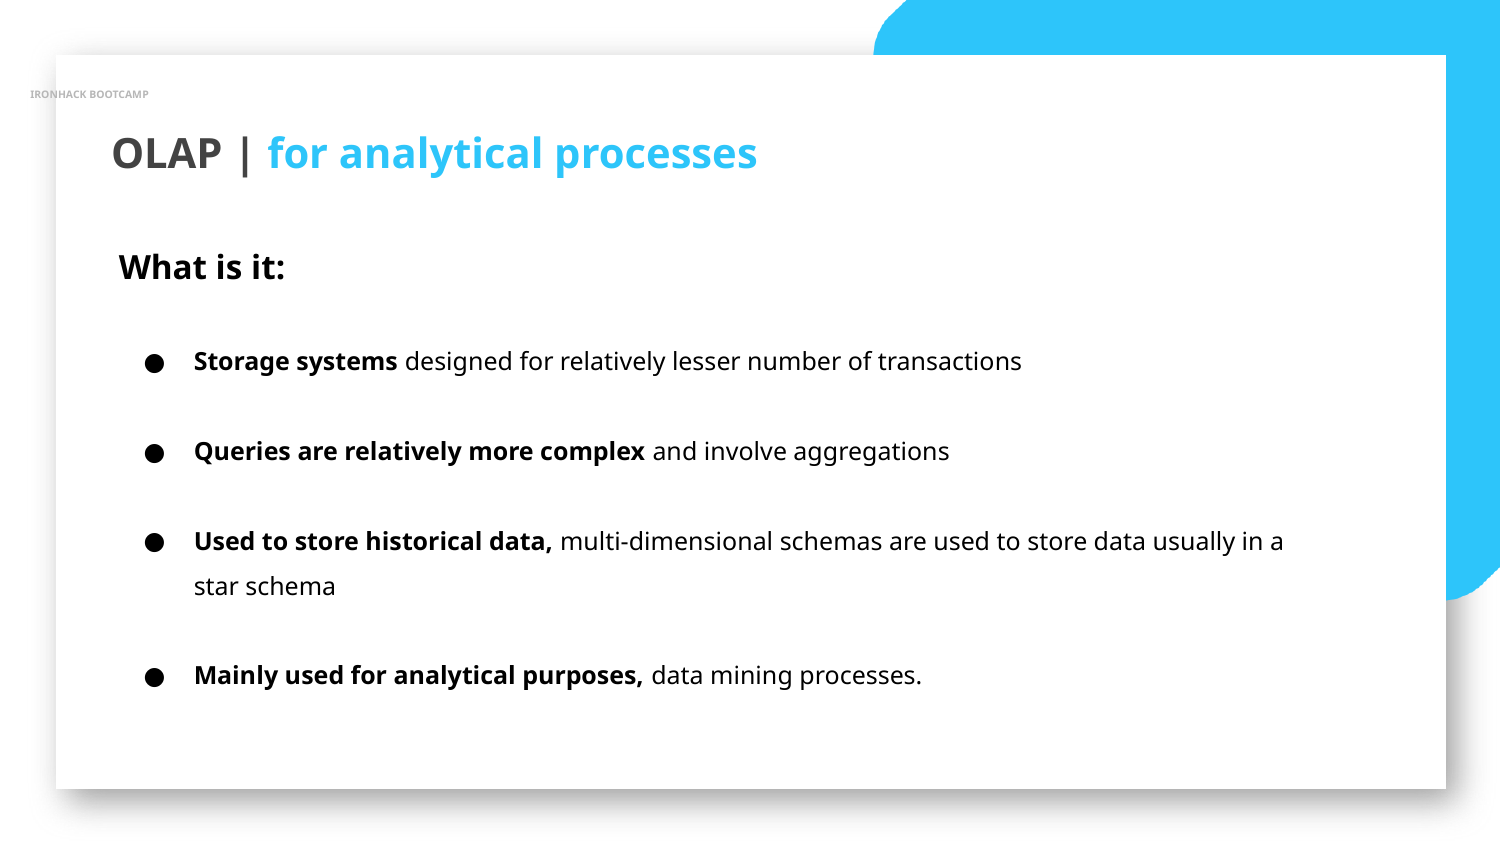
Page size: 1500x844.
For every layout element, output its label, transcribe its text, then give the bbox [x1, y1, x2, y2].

text_box OLAP | for analytical processes [96, 111, 1427, 229]
text_box IRONHACK BOOTCAMP [15, 71, 354, 108]
picture [0, 0, 1500, 844]
text_box What is it: Storage systems designed for relatively lesser number of transactions Queries are relatively more complex and involve aggregations Used to store historical data, multi-dimensional schemas are used to store data usually in a star schema Mainly used for analytical purposes, data mining processes. [103, 211, 1331, 785]
